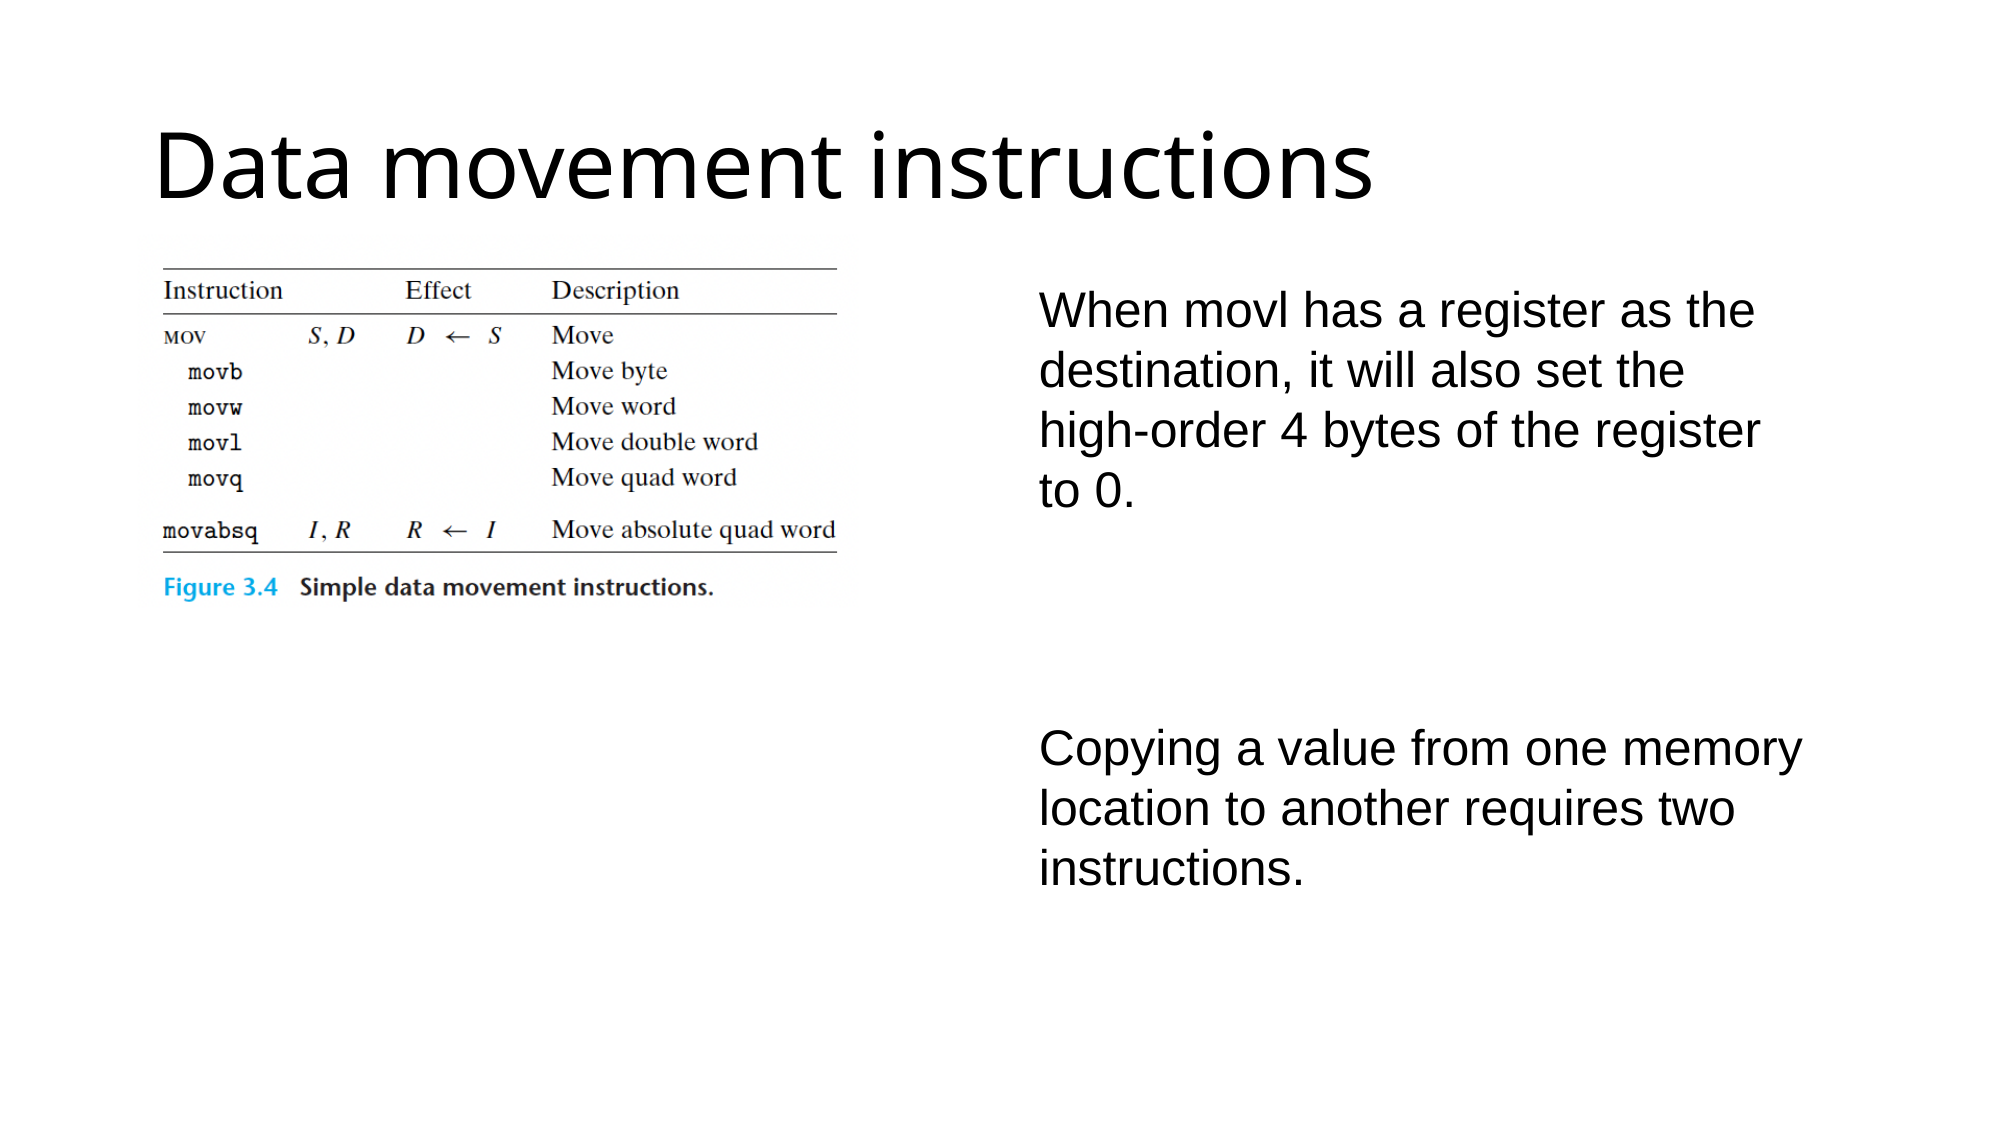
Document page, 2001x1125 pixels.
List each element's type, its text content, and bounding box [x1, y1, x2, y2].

text_box When movl has a register as the destination, it will also set the high-order 4 bytes of the register to 0. [1024, 269, 1817, 525]
picture [137, 234, 859, 608]
title Data movement instructions [137, 59, 1863, 278]
text_box Copying a value from one memory location to another requires two instructions. [1024, 708, 1821, 903]
